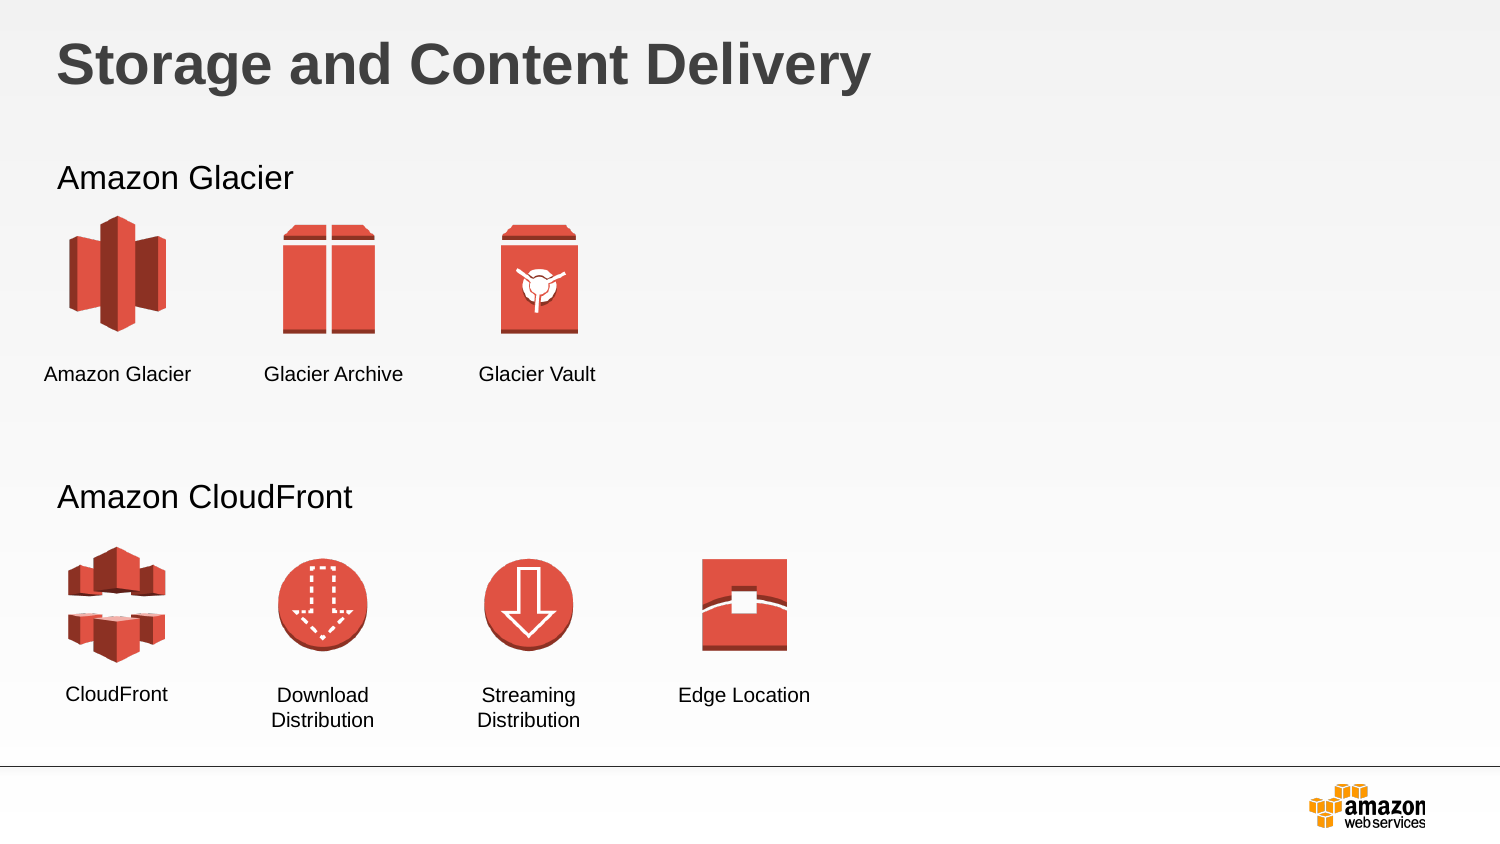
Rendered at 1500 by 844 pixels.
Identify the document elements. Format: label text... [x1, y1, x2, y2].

picture [262, 544, 383, 665]
text_box Edge Location [674, 681, 814, 707]
picture [468, 544, 589, 665]
picture [57, 213, 178, 334]
text_box Amazon CloudFront [42, 468, 814, 523]
picture [247, 197, 411, 361]
picture [457, 197, 621, 361]
picture [56, 544, 177, 665]
text_box Glacier Vault [473, 368, 601, 386]
picture [683, 544, 805, 665]
text_box Streaming Distribution [471, 681, 586, 732]
text_box Amazon Glacier [41, 360, 194, 386]
text_box Glacier Archive [262, 368, 405, 386]
title Storage and Content Delivery [41, 18, 1388, 121]
text_box CloudFront [63, 680, 170, 706]
text_box Download Distribution [267, 681, 379, 732]
text_box Amazon Glacier [42, 148, 740, 204]
